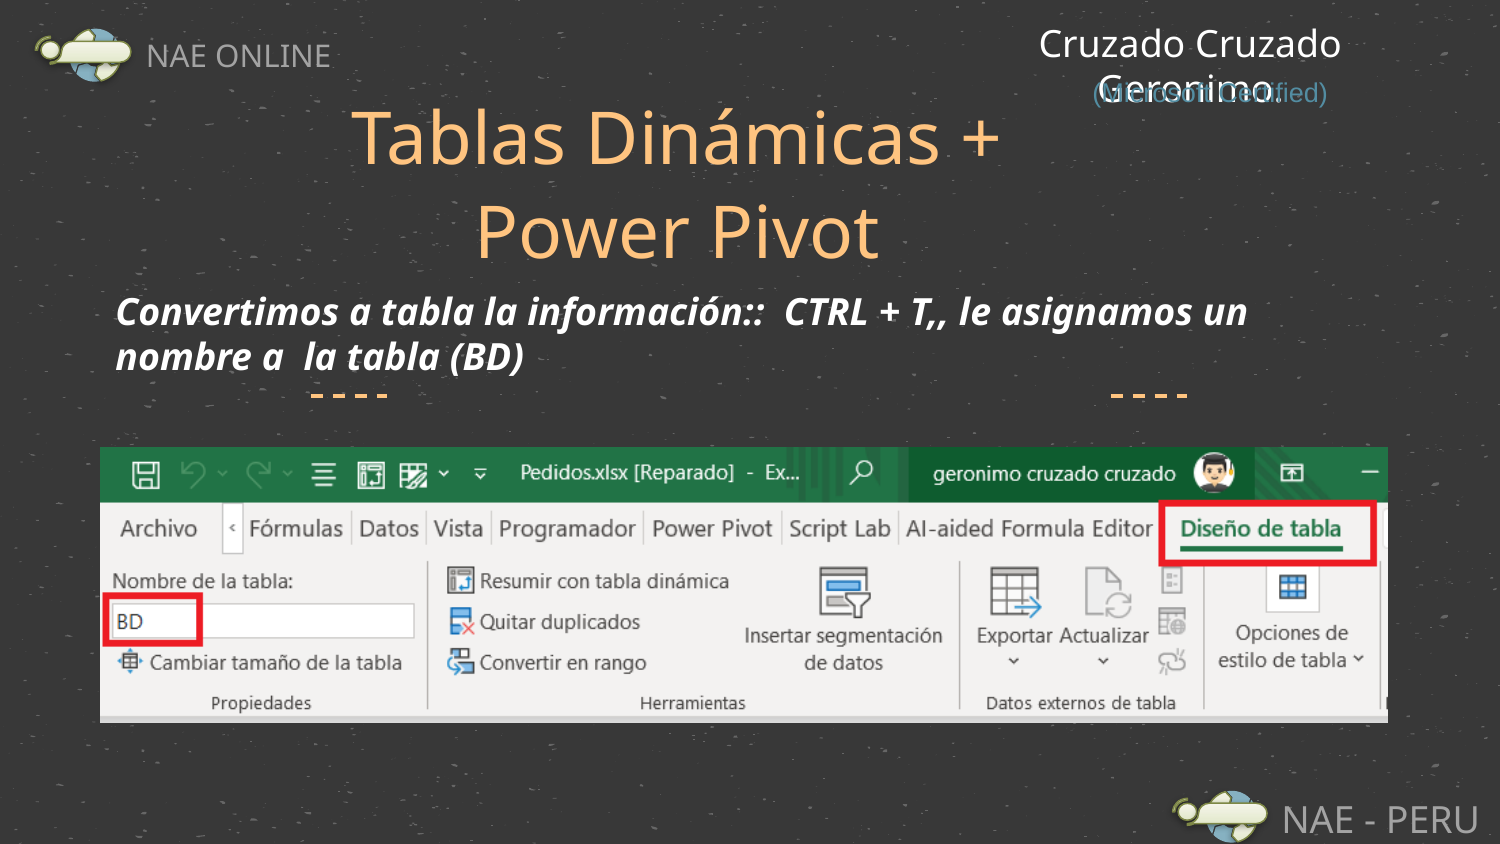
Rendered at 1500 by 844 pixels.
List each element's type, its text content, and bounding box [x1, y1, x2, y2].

picture [100, 447, 1389, 724]
text_box NAE - PERU [1268, 789, 1500, 844]
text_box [35, 27, 132, 84]
text_box Convertimos a tabla la información:: CTRL + T,, le asignamos un nombre a la tabla (BD) [100, 280, 1377, 384]
text_box (Microsoft Certified) [877, 67, 1500, 115]
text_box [1172, 789, 1268, 844]
text_box NAE ONLINE [106, 28, 371, 104]
subtitle Cruzado Cruzado Geronimo. [885, 4, 1496, 67]
text_box Tablas Dinámicas + Power Pivot [269, 78, 1085, 264]
